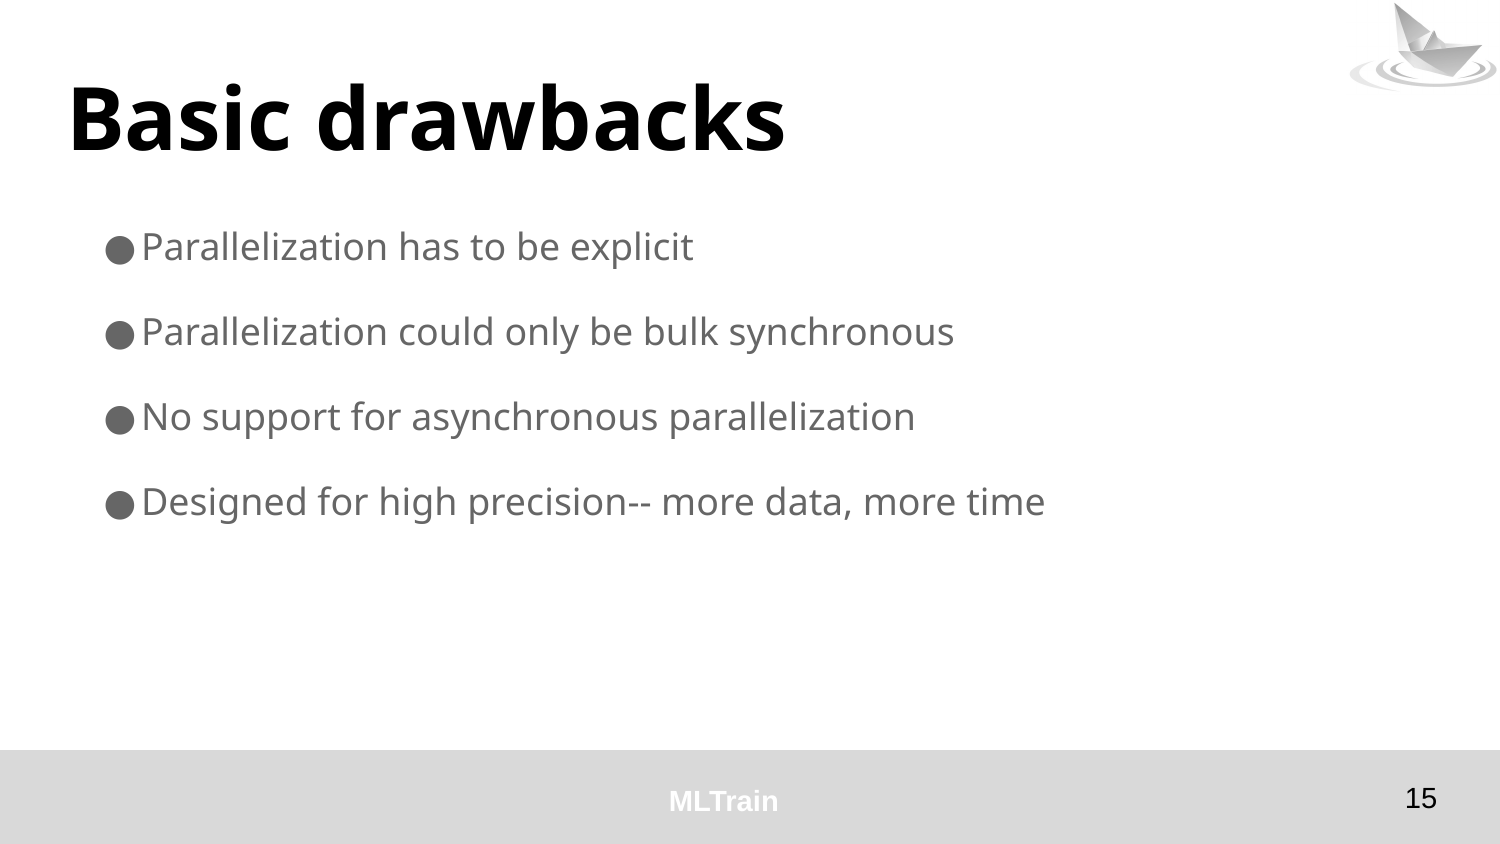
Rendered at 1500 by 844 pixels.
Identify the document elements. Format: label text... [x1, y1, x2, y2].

title Basic drawbacks [51, 48, 1449, 180]
list Parallelization has to be explicit Parallelization could only be bulk synchronous No support for asynchronous parallelization Designed for high precision-- more data, more time [51, 201, 1449, 743]
picture [1346, 0, 1500, 95]
slide_number ‹#› [1389, 764, 1480, 830]
